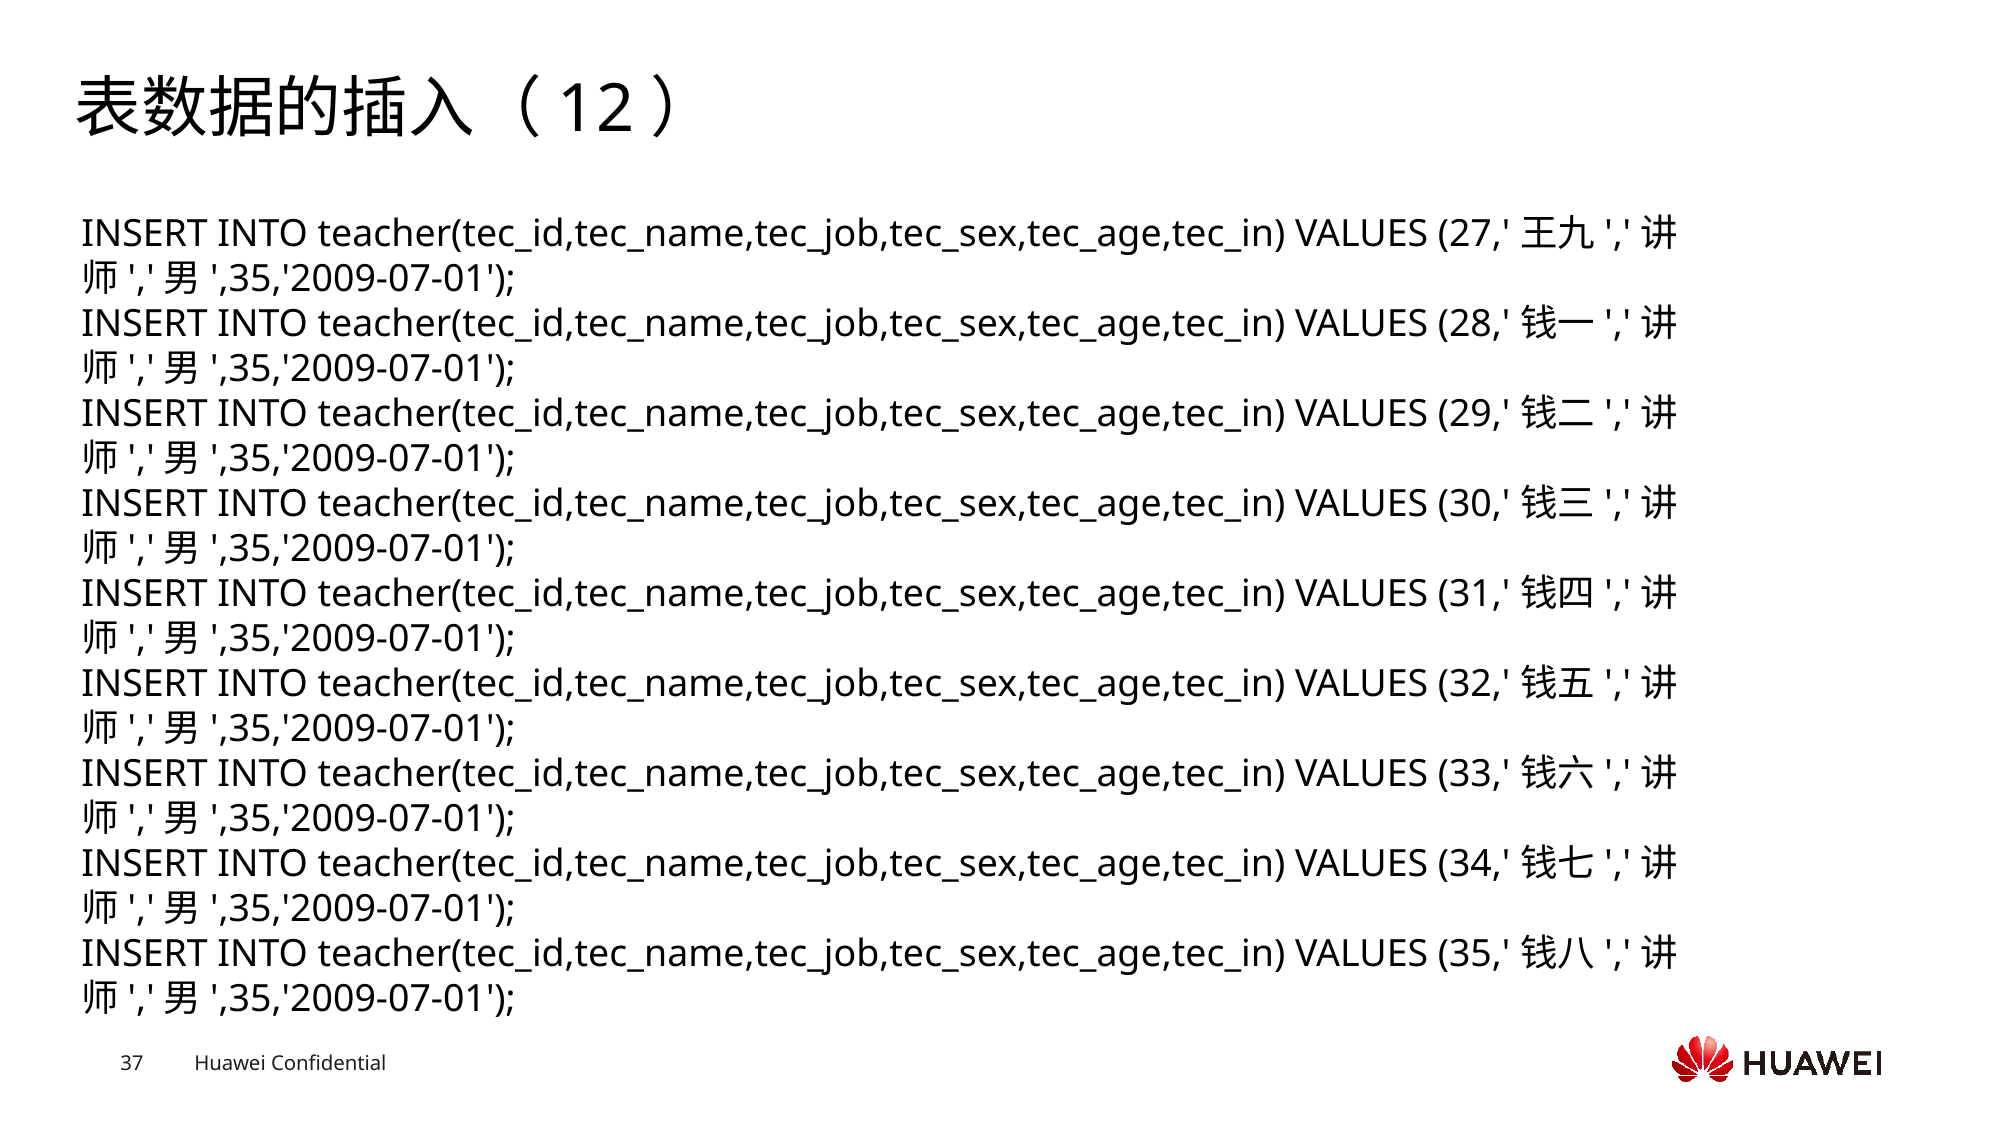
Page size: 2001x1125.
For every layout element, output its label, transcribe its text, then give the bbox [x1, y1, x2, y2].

title 表数据的插入（12） [74, 73, 1928, 238]
picture [1672, 1036, 1881, 1082]
text_box INSERT INTO teacher(tec_id,tec_name,tec_job,tec_sex,tec_age,tec_in) VALUES (27,'王九','讲师','男',35,'2009-07-01'); INSERT INTO teacher(tec_id,tec_name,tec_job,tec_sex,tec_age,tec_in) VALUES (28,'钱一','讲师','男',35,'2009-07-01'); INSERT INTO teacher(tec_id,tec_name,tec_job,tec_sex,tec_age,tec_in) VALUES (29,'钱二','讲师','男',35,'2009-07-01'); INSERT INTO teacher(tec_id,tec_name,tec_job,tec_sex,tec_age,tec_in) VALUES (30,'钱三','讲师','男',35,'2009-07-01'); INSERT INTO teacher(tec_id,tec_name,tec_job,tec_sex,tec_age,tec_in) VALUES (31,'钱四','讲师','男',35,'2009-07-01'); INSERT INTO teacher(tec_id,tec_name,tec_job,tec_sex,tec_age,tec_in) VALUES (32,'钱五','讲师','男',35,'2009-07-01'); INSERT INTO teacher(tec_id,tec_name,tec_job,tec_sex,tec_age,tec_in) VALUES (33,'钱六','讲师','男',35,'2009-07-01'); INSERT INTO teacher(tec_id,tec_name,tec_job,tec_sex,tec_age,tec_in) VALUES (34,'钱七','讲师','男',35,'2009-07-01'); INSERT INTO teacher(tec_id,tec_name,tec_job,tec_sex,tec_age,tec_in) VALUES (35,'钱八','讲师','男',35,'2009-07-01'); [66, 201, 1874, 1027]
